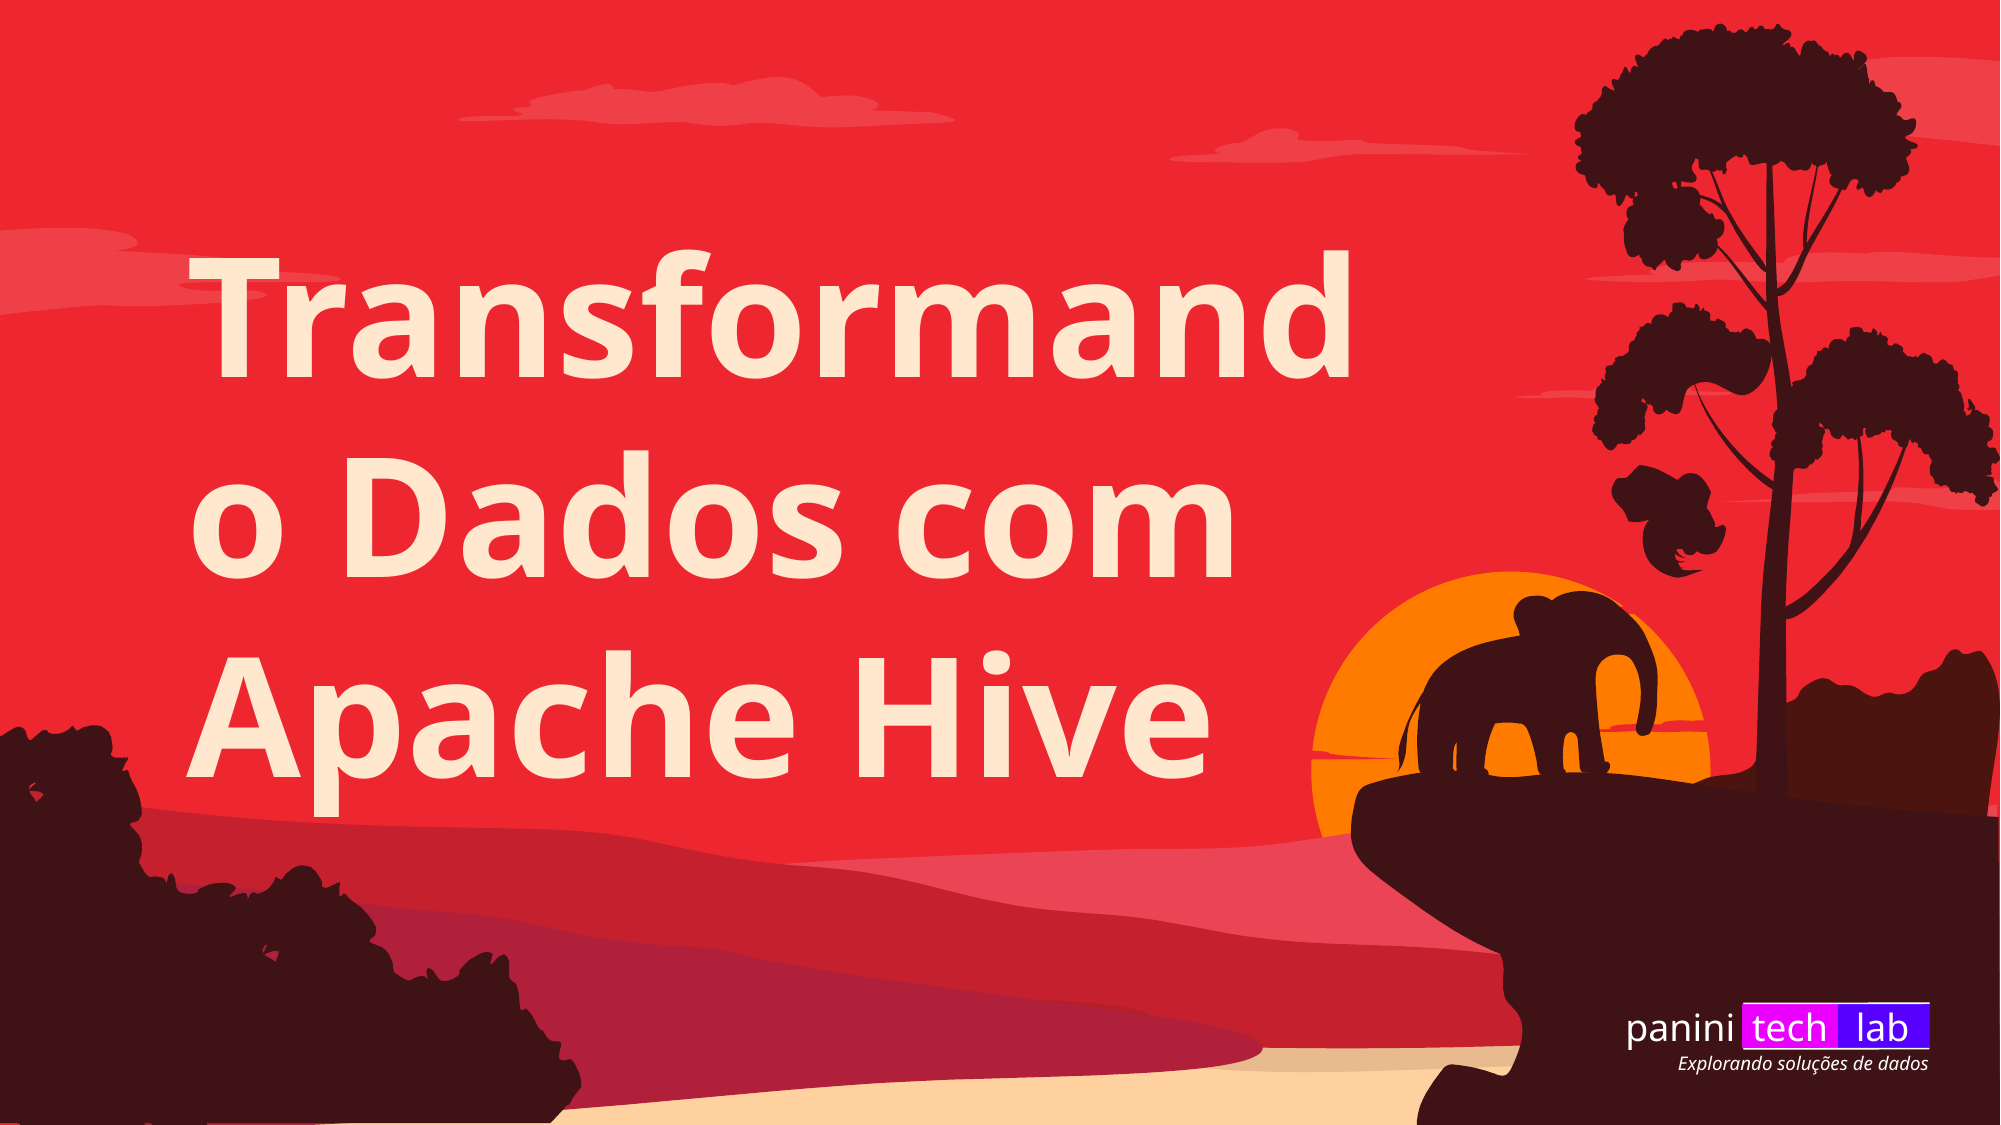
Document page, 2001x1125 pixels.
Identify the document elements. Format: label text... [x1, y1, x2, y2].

text_box [1355, 770, 2000, 1125]
text_box [1695, 759, 1756, 793]
text_box [1865, 56, 2000, 146]
title Transformando Dados com Apache Hive [166, 169, 1415, 853]
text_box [1610, 995, 1944, 1082]
text_box [1574, 23, 2000, 857]
text_box [1787, 649, 2000, 816]
text_box [1578, 937, 2000, 1125]
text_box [1611, 464, 1727, 578]
text_box [1396, 591, 1658, 783]
